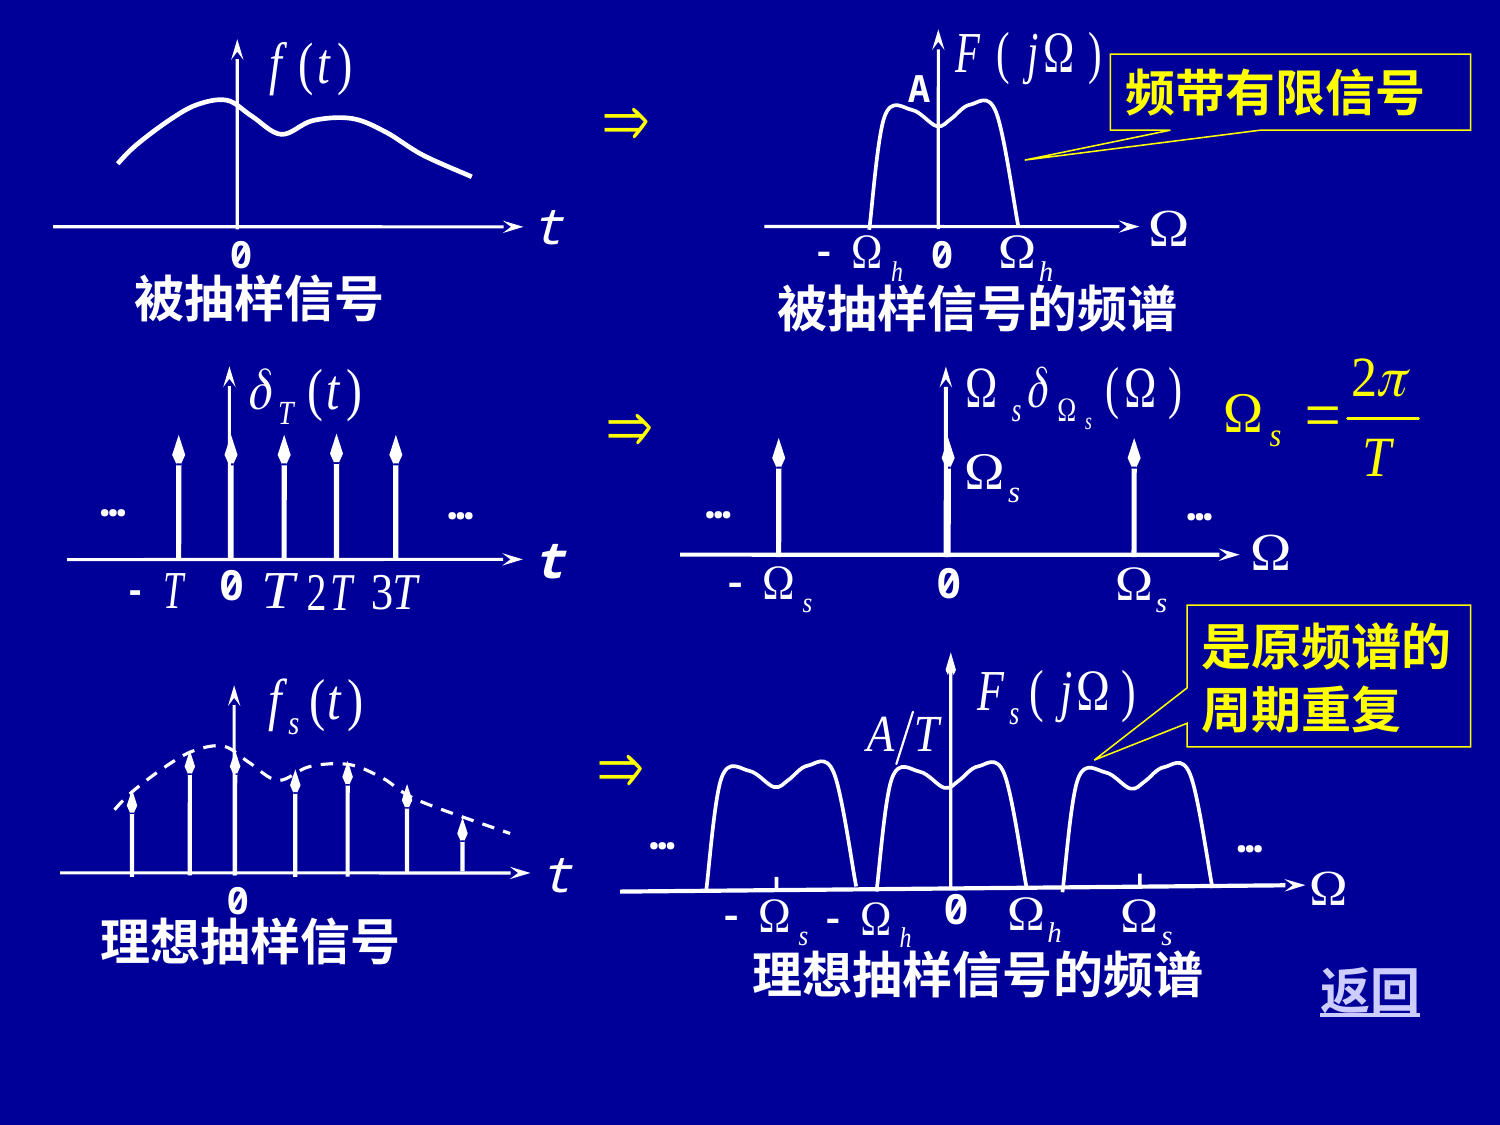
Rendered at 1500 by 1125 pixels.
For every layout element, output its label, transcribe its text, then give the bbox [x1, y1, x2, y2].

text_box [53, 30, 569, 336]
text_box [596, 393, 687, 466]
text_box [1215, 342, 1429, 486]
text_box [762, 18, 1200, 345]
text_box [680, 349, 1298, 622]
text_box 返回 [1305, 952, 1459, 1040]
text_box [591, 87, 684, 160]
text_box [586, 734, 677, 807]
text_box 频带有限信号 [1200, 54, 1471, 138]
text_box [67, 351, 571, 619]
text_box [619, 652, 1354, 1011]
text_box 是原频谱的周期重复 [1187, 605, 1471, 747]
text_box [60, 661, 578, 978]
